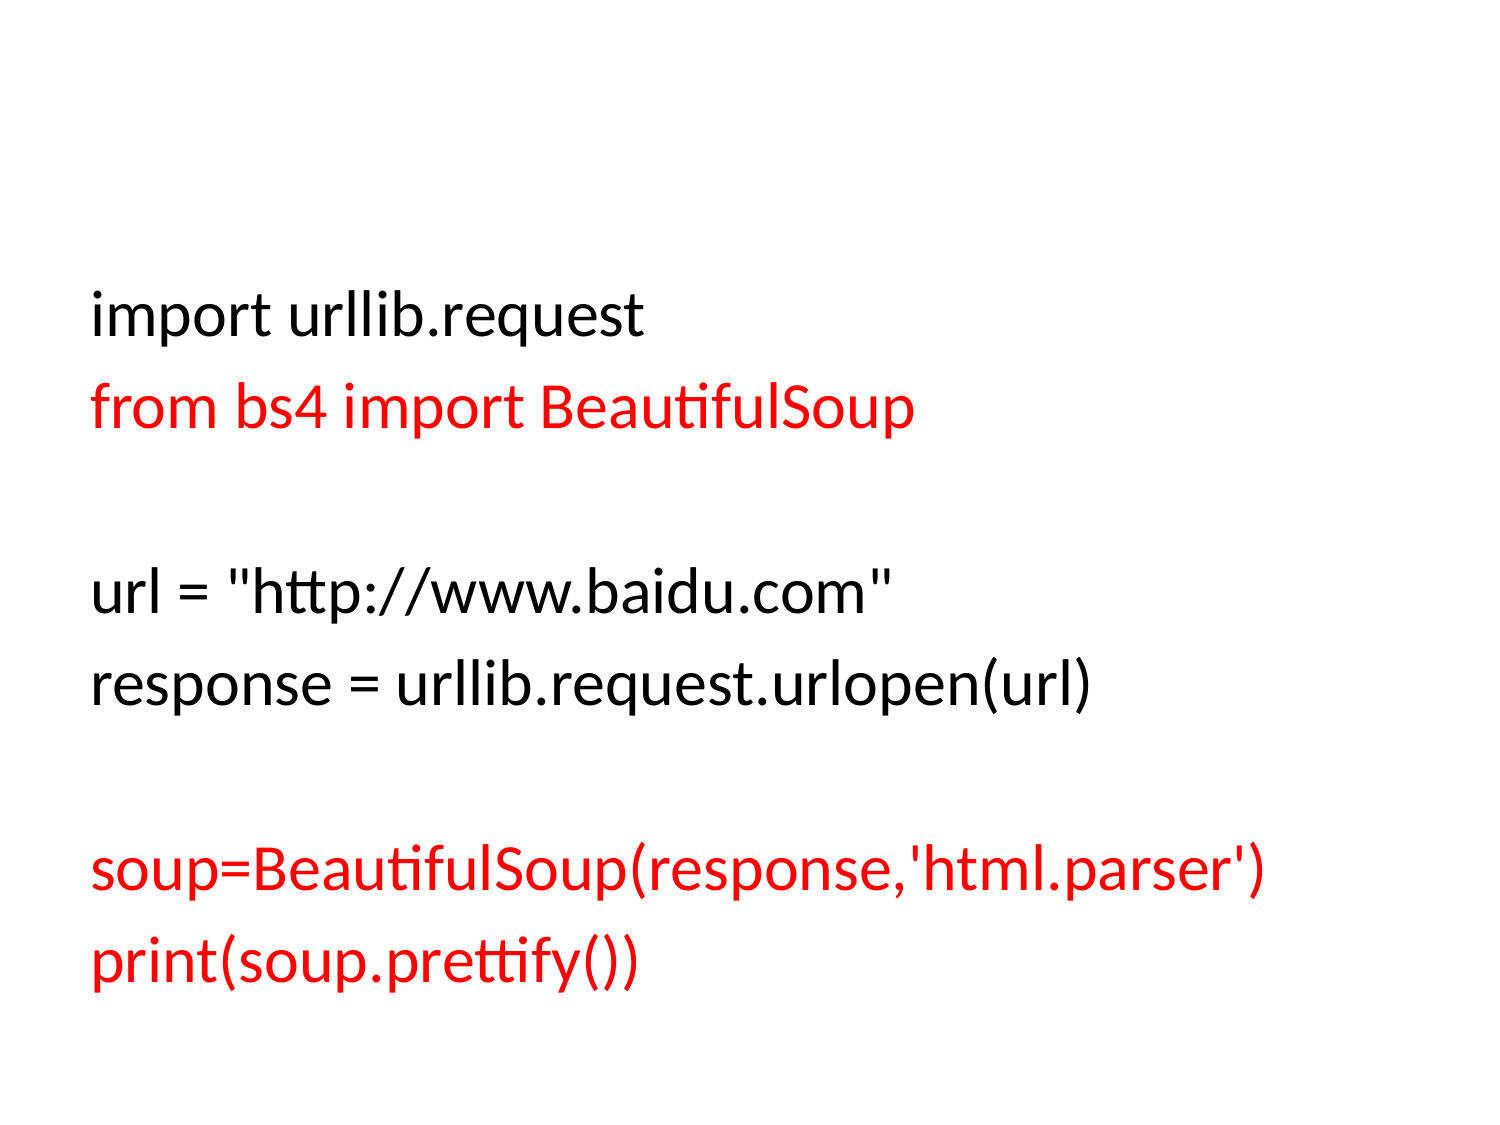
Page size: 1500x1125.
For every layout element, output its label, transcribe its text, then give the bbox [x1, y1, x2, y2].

list import urllib.request from bs4 import BeautifulSoup url = "http://www.baidu.com" response = urllib.request.urlopen(url) soup=BeautifulSoup(response,'html.parser') print(soup.prettify()) [75, 262, 1425, 1005]
